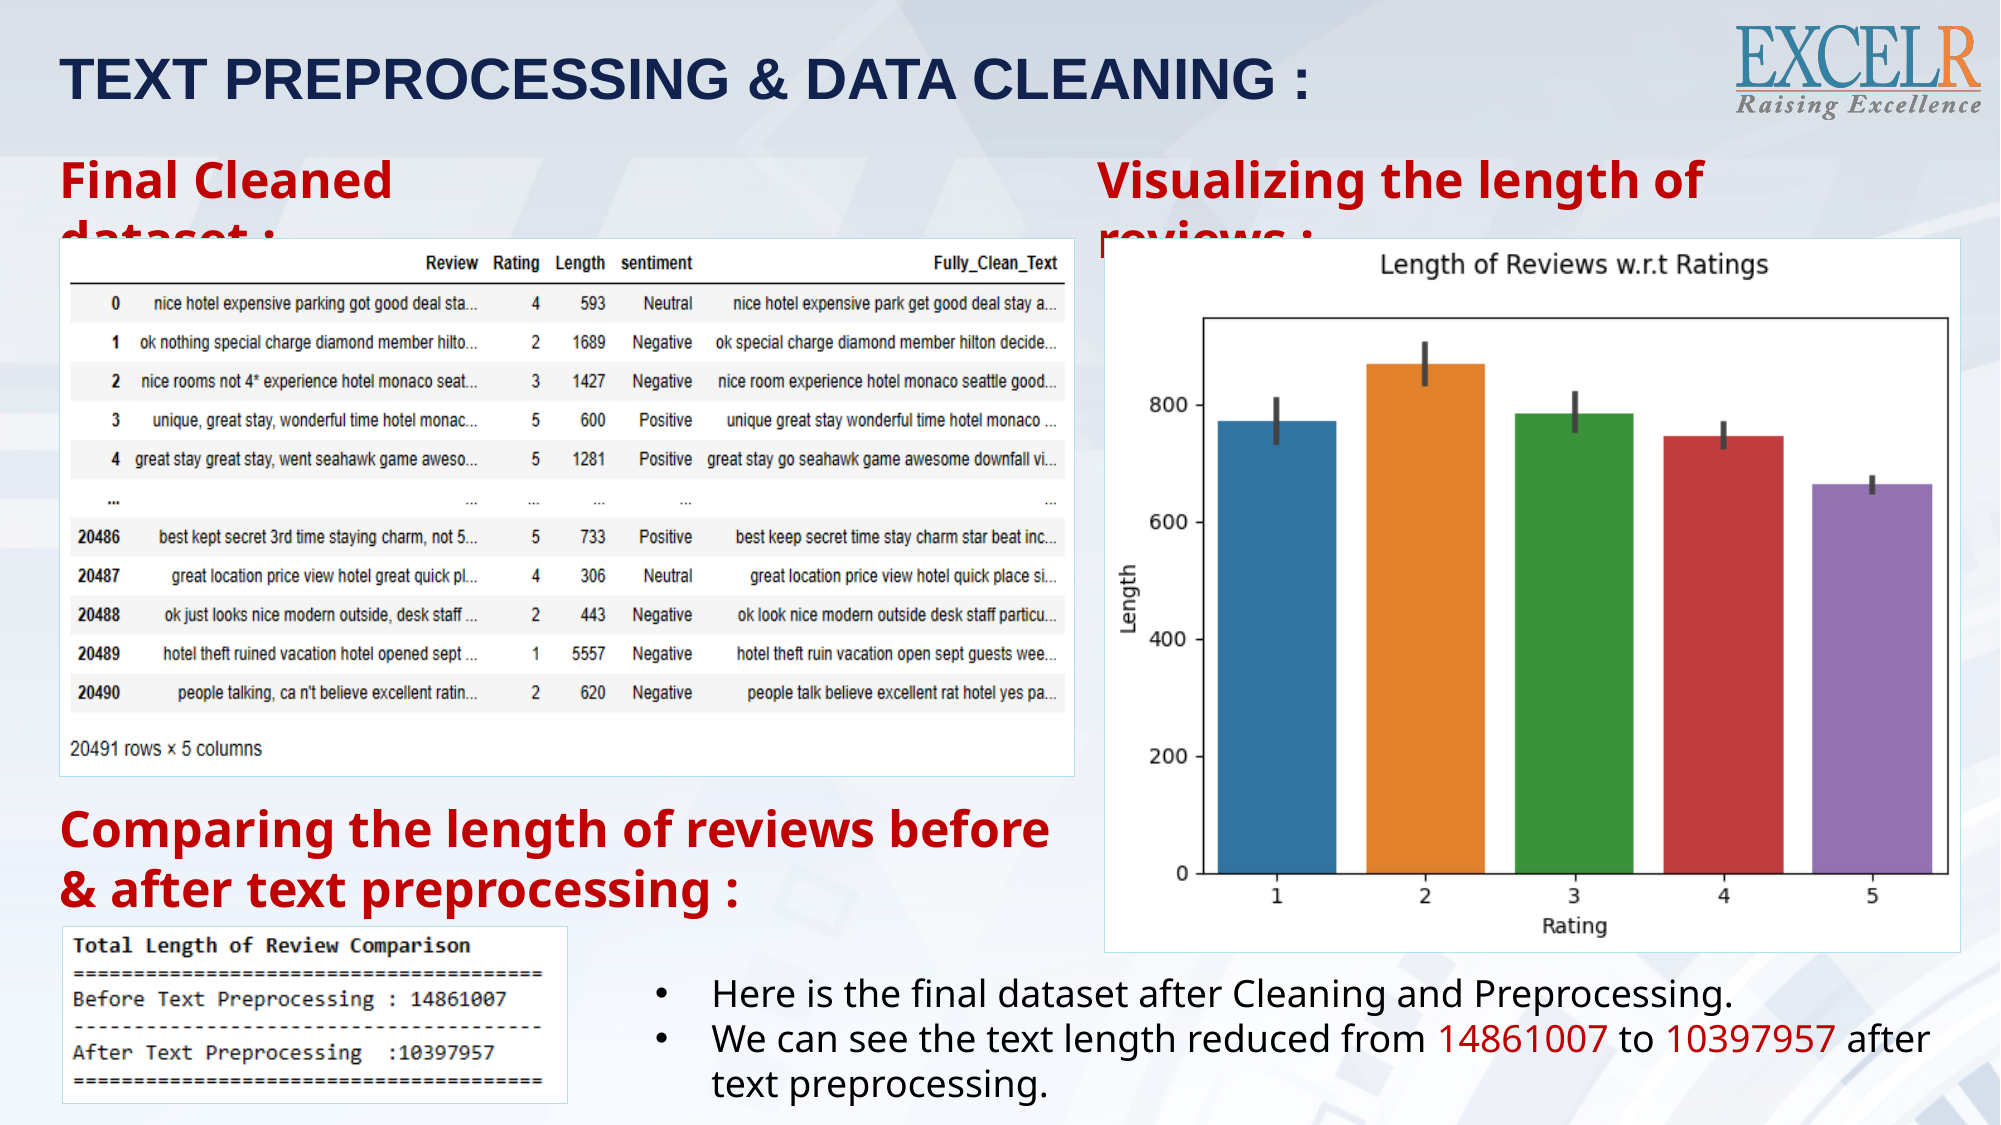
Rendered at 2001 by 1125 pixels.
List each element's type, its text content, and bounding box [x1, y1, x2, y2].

picture [1736, 25, 1981, 121]
text_box Here is the final dataset after Cleaning and Preprocessing. We can see the text length reduced from 14861007 to 10397957 after text preprocessing. [640, 962, 1961, 1113]
picture [1104, 238, 1962, 953]
text_box Visualizing the length of reviews : [1082, 141, 1881, 277]
picture [59, 238, 1075, 778]
text_box Here now after cleaning the data, text length is 934. [0, 0, 2000, 1125]
text_box Final Cleaned dataset : [44, 141, 594, 277]
text_box TEXT PREPROCESSING & DATA CLEANING : [44, 34, 1357, 119]
text_box Comparing the length of reviews before & after text preprocessing : [44, 790, 1075, 926]
picture [62, 926, 568, 1104]
